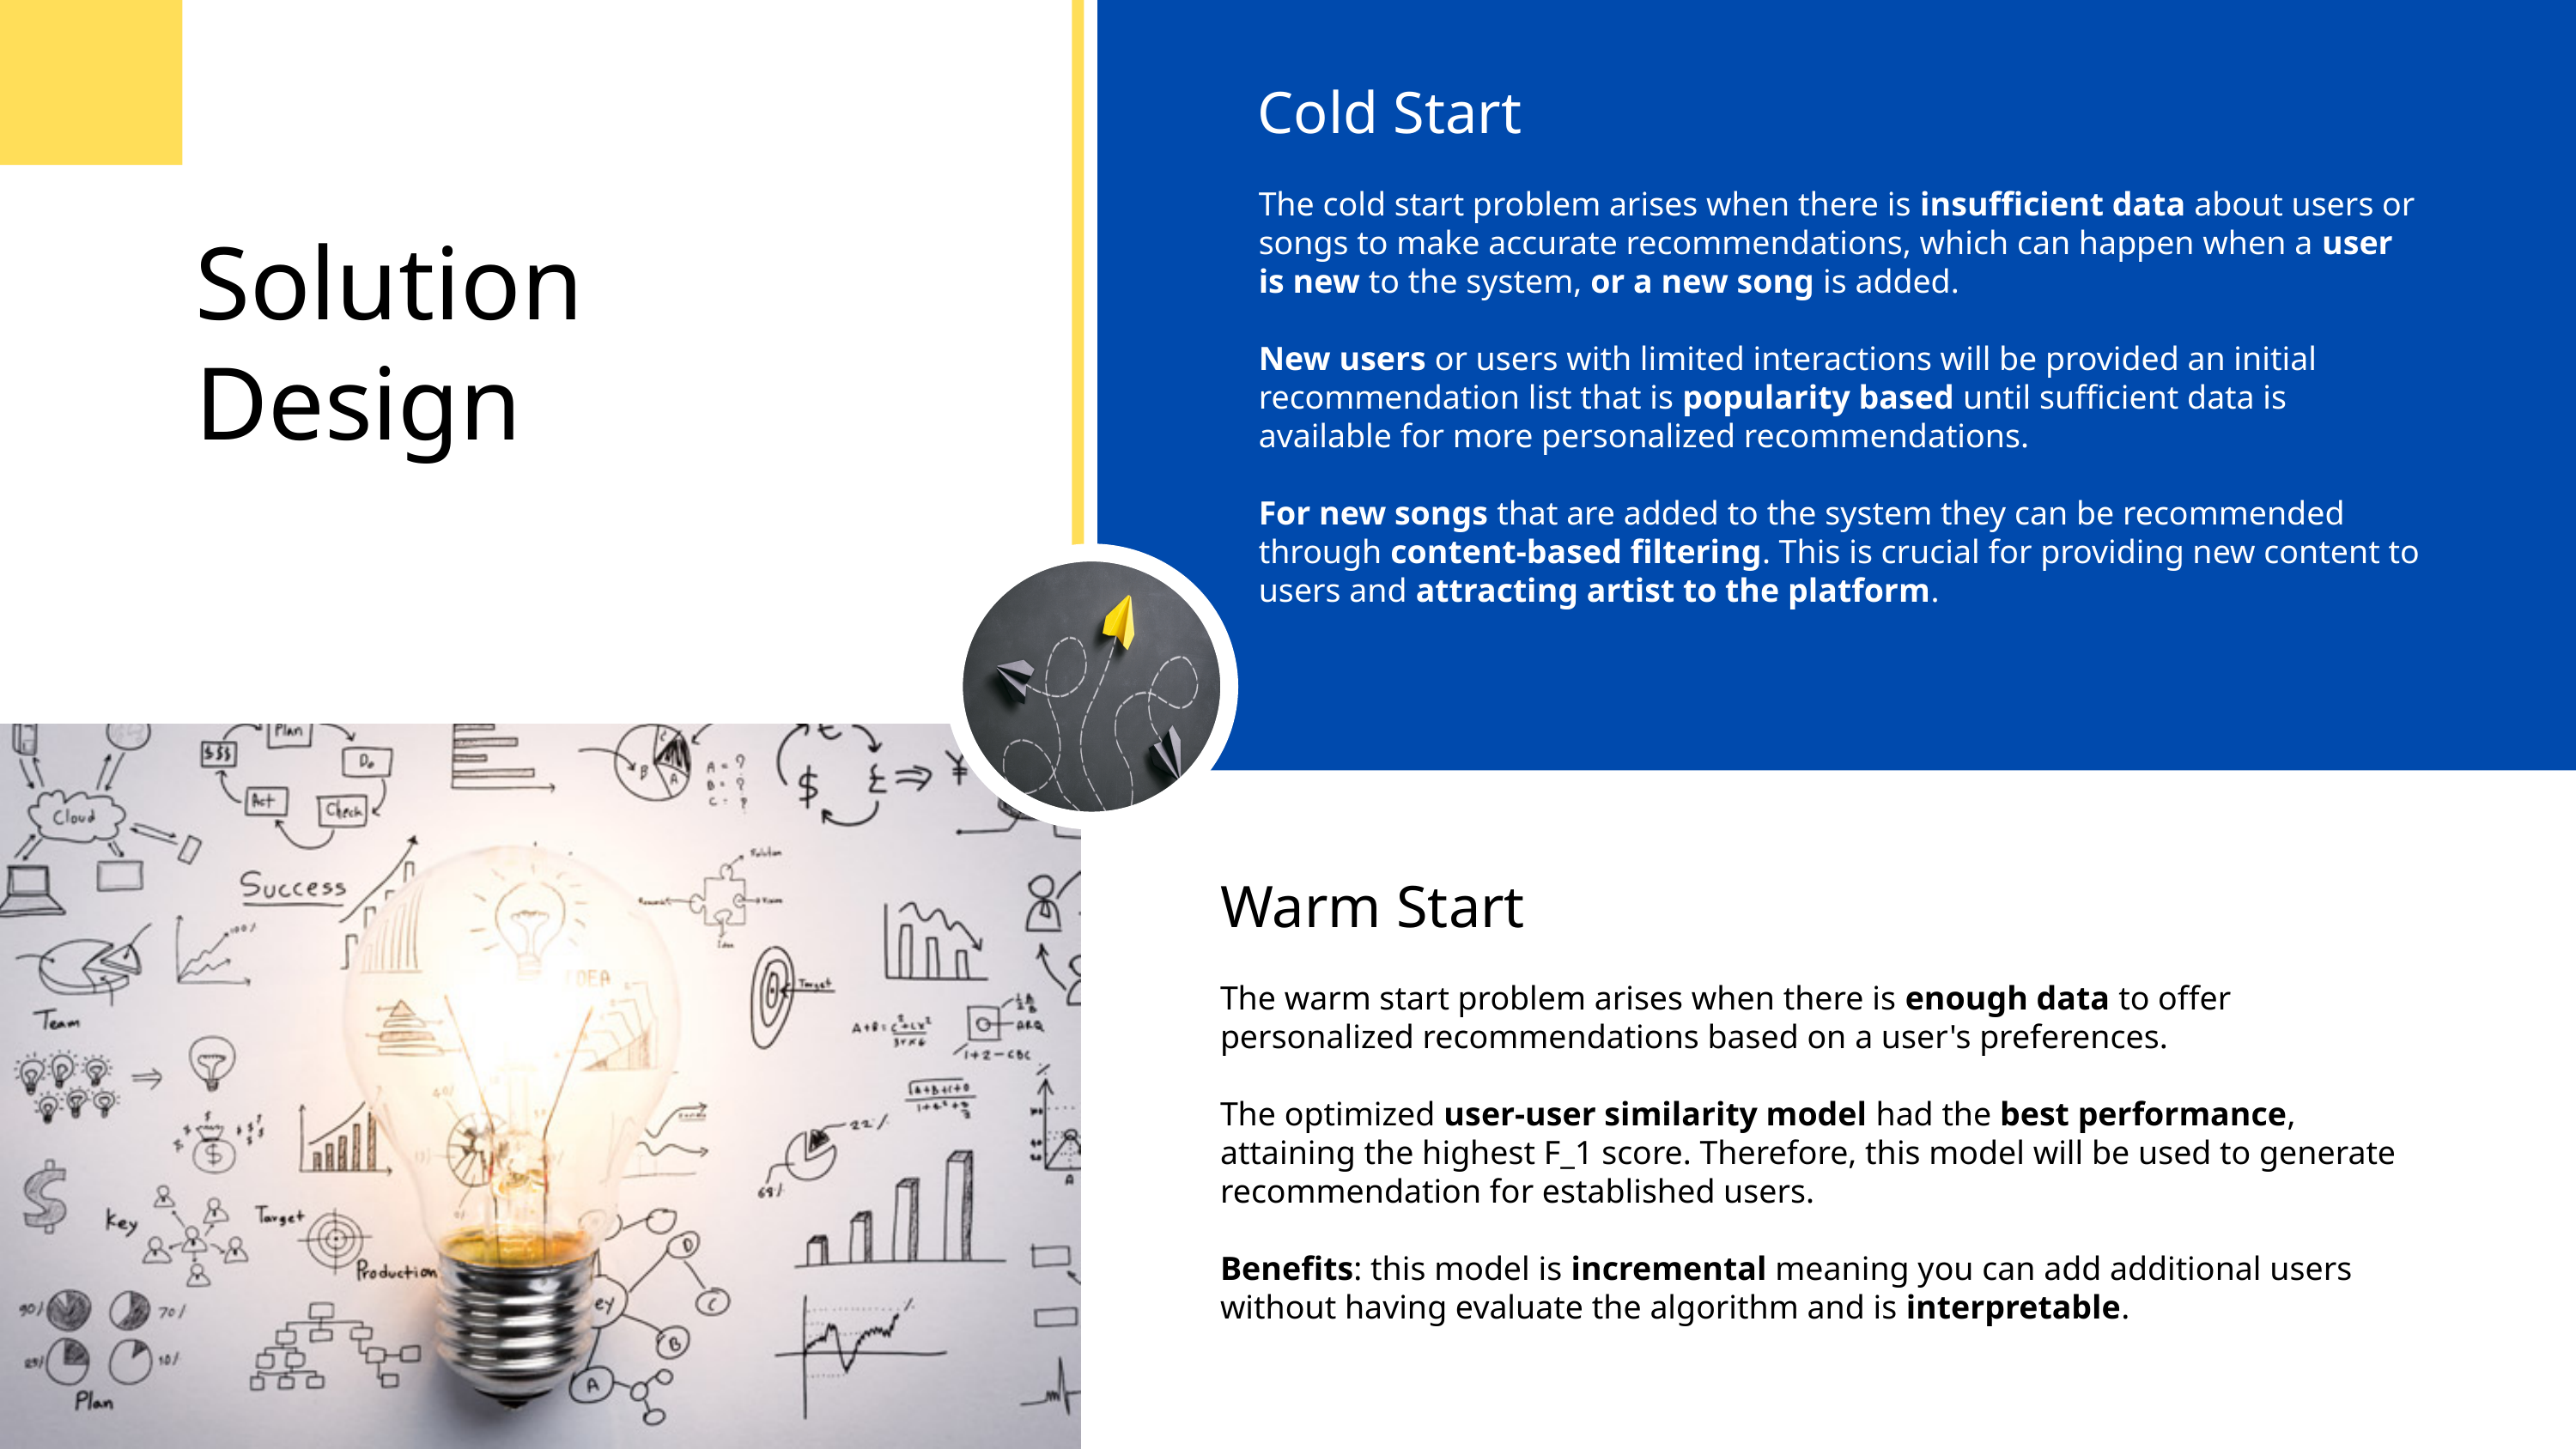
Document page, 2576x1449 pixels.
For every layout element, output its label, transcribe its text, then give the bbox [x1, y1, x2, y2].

text_box [1070, 0, 1086, 552]
text_box Cold Start [1244, 70, 2299, 151]
text_box Solution Design [182, 213, 934, 467]
text_box The warm start problem arises when there is enough data to offer personalized recommendations based on a user's preferences. The optimized user-user similarity model had the best performance, attaining the highest F_1 score. Therefore, this model will be used to generate recommendation for established users. Benefits: this model is incremental meaning you can add additional users without having evaluate the algorithm and is interpretable. [1207, 971, 2438, 1331]
picture [0, 724, 1081, 1449]
text_box [951, 550, 1231, 823]
text_box The cold start problem arises when there is insufficient data about users or songs to make accurate recommendations, which can happen when a user is new to the system, or a new song is added. New users or users with limited interactions will be provided an initial recommendation list that is popularity based until sufficient data is available for more personalized recommendations. For new songs that are added to the system they can be recommended through content-based filtering. This is crucial for providing new content to users and attracting artist to the platform. [1246, 177, 2438, 615]
text_box Warm Start [1207, 864, 2346, 945]
text_box [1096, 0, 2576, 772]
text_box [0, 0, 184, 167]
